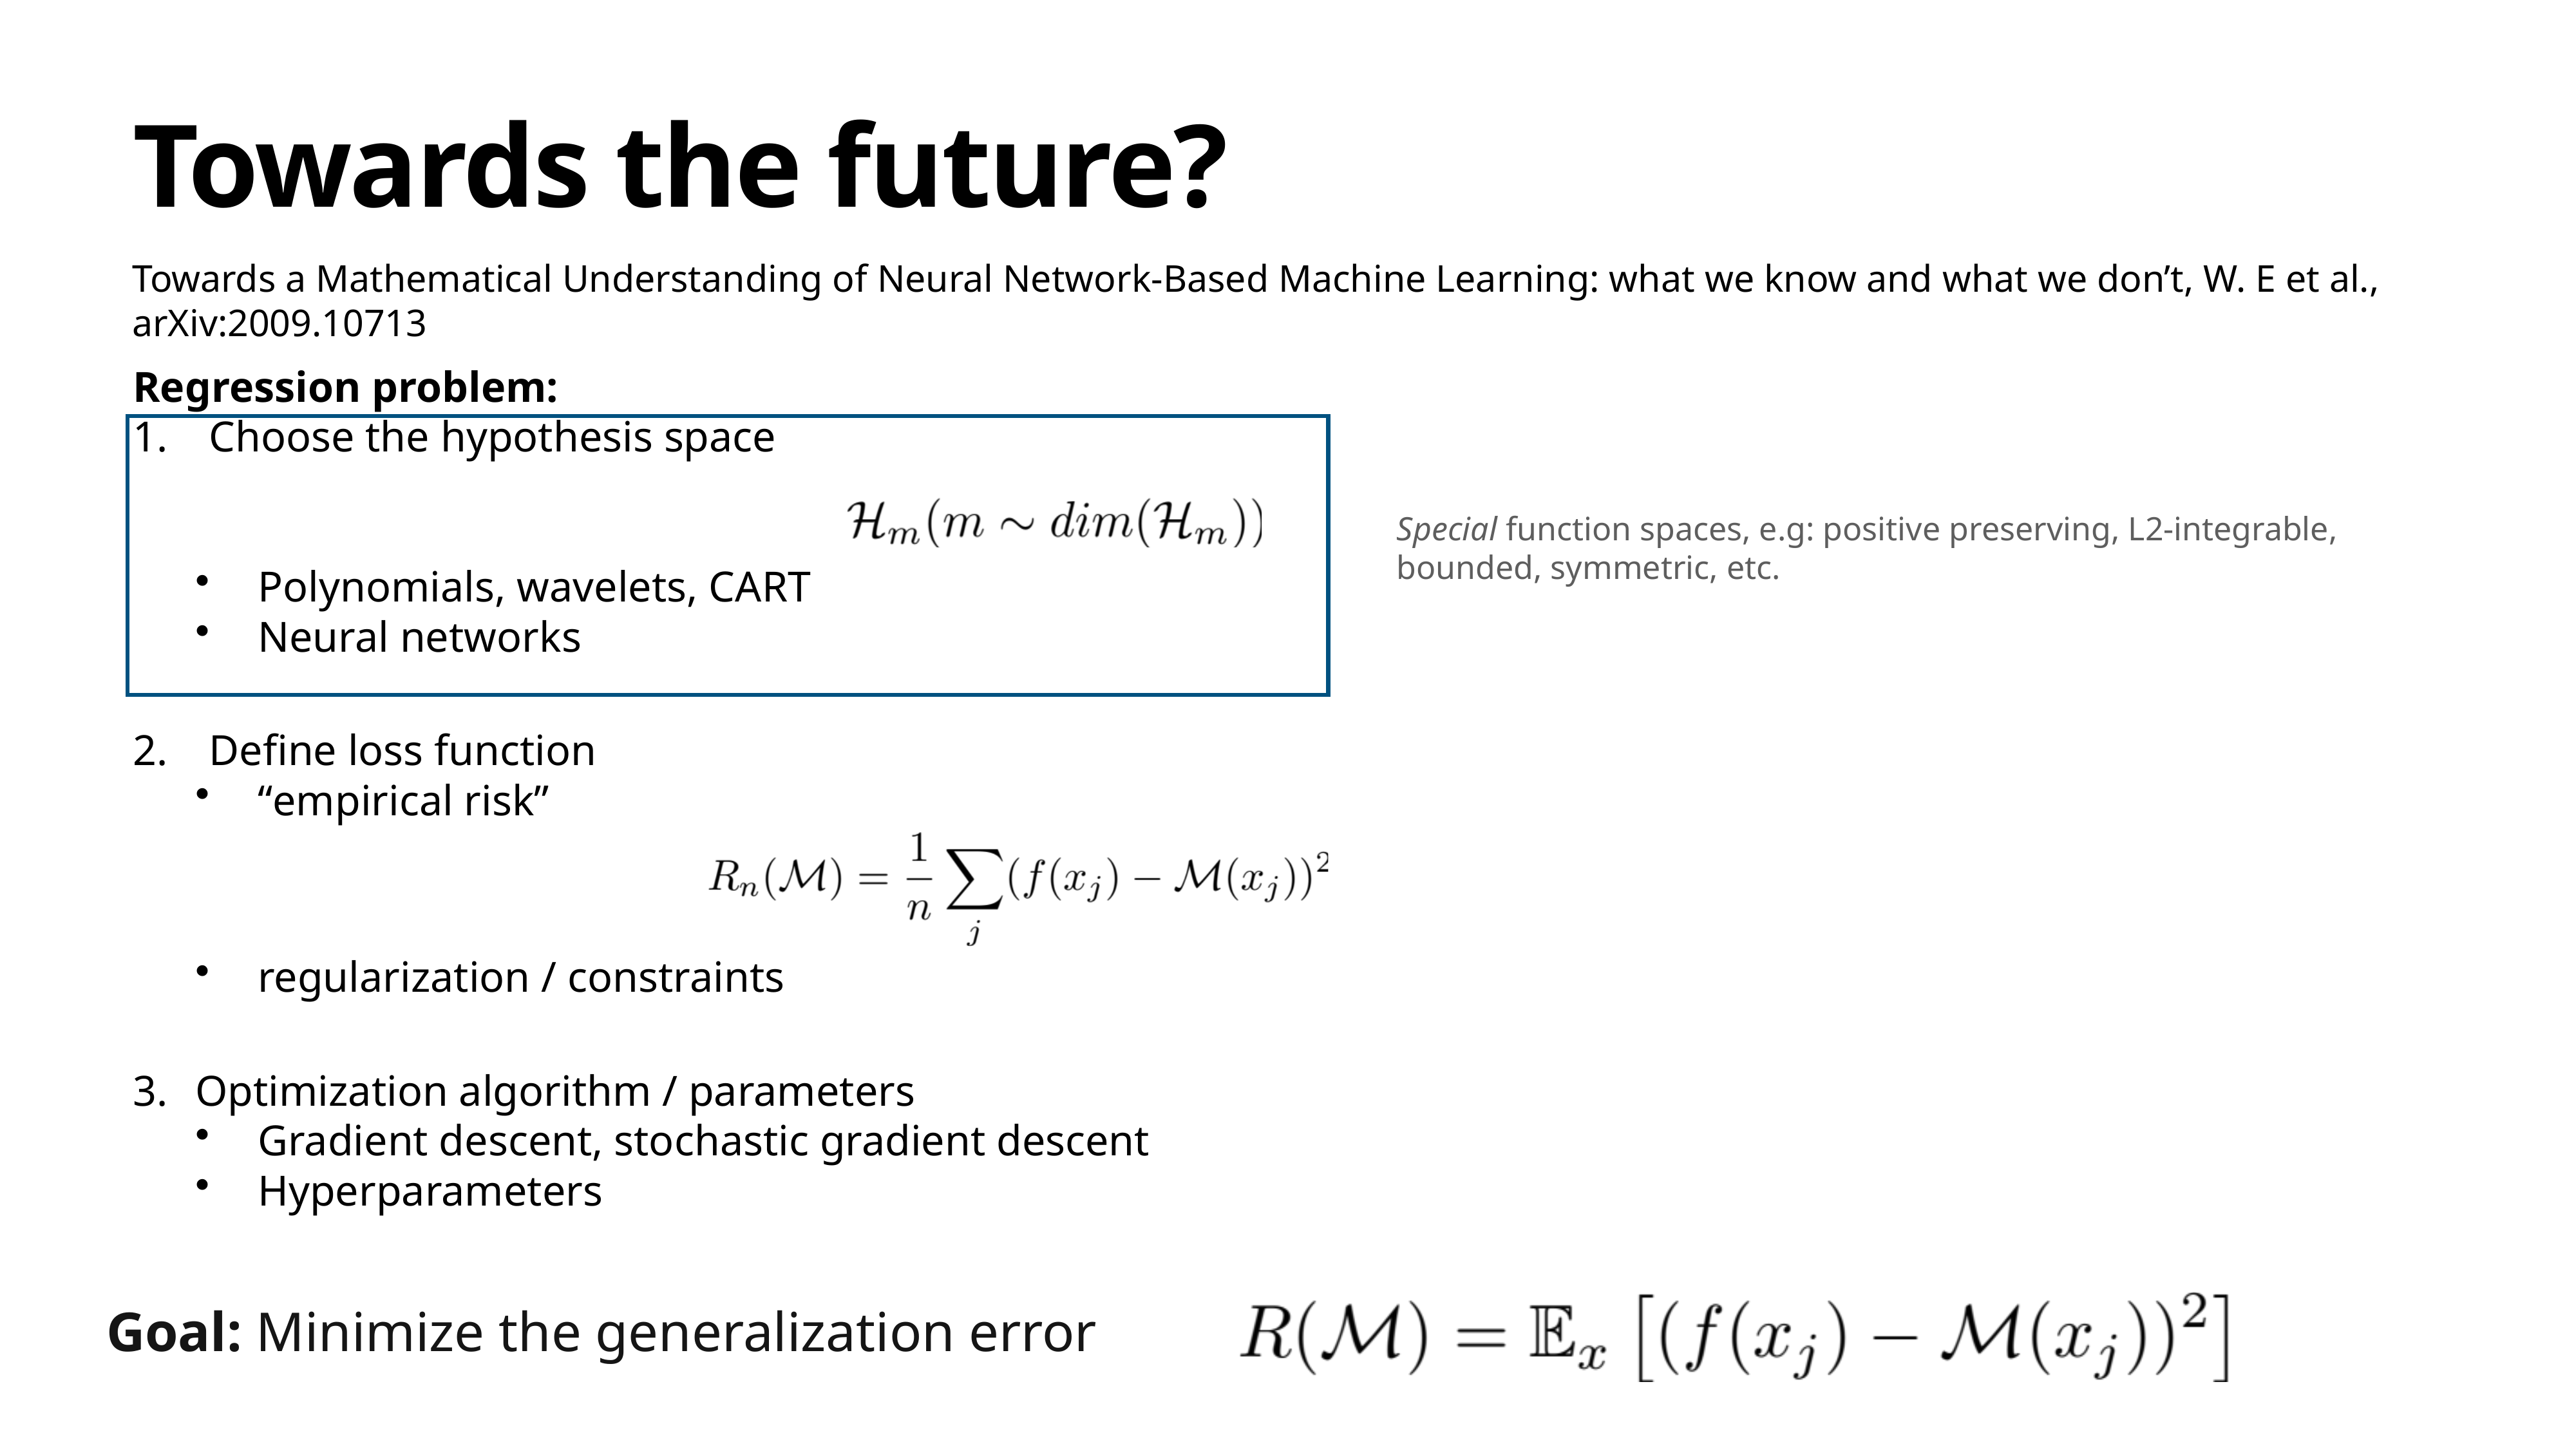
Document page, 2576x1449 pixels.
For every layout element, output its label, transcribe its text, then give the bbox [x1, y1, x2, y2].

title Towards the future? [127, 113, 2449, 250]
list Regression problem: Choose the hypothesis space Polynomials, wavelets, CART Neural networks Define loss function “empirical risk” regularization / constraints Optimization algorithm / parameters Gradient descent, stochastic gradient descent Hyperparameters [127, 354, 1823, 1227]
text_box Goal: Minimize the generalization error [100, 1292, 1117, 1368]
text_box Special function spaces, e.g: positive preserving, L2-integrable, bounded, symmetric, etc. [1391, 503, 2381, 592]
text_box [127, 415, 1329, 696]
picture [1239, 1291, 2229, 1382]
list Towards a Mathematical Understanding of Neural Network-Based Machine Learning: what we know and what we don’t, W. E et al., arXiv:2009.10713 [127, 250, 2449, 350]
picture [847, 497, 1262, 548]
picture [708, 831, 1329, 946]
